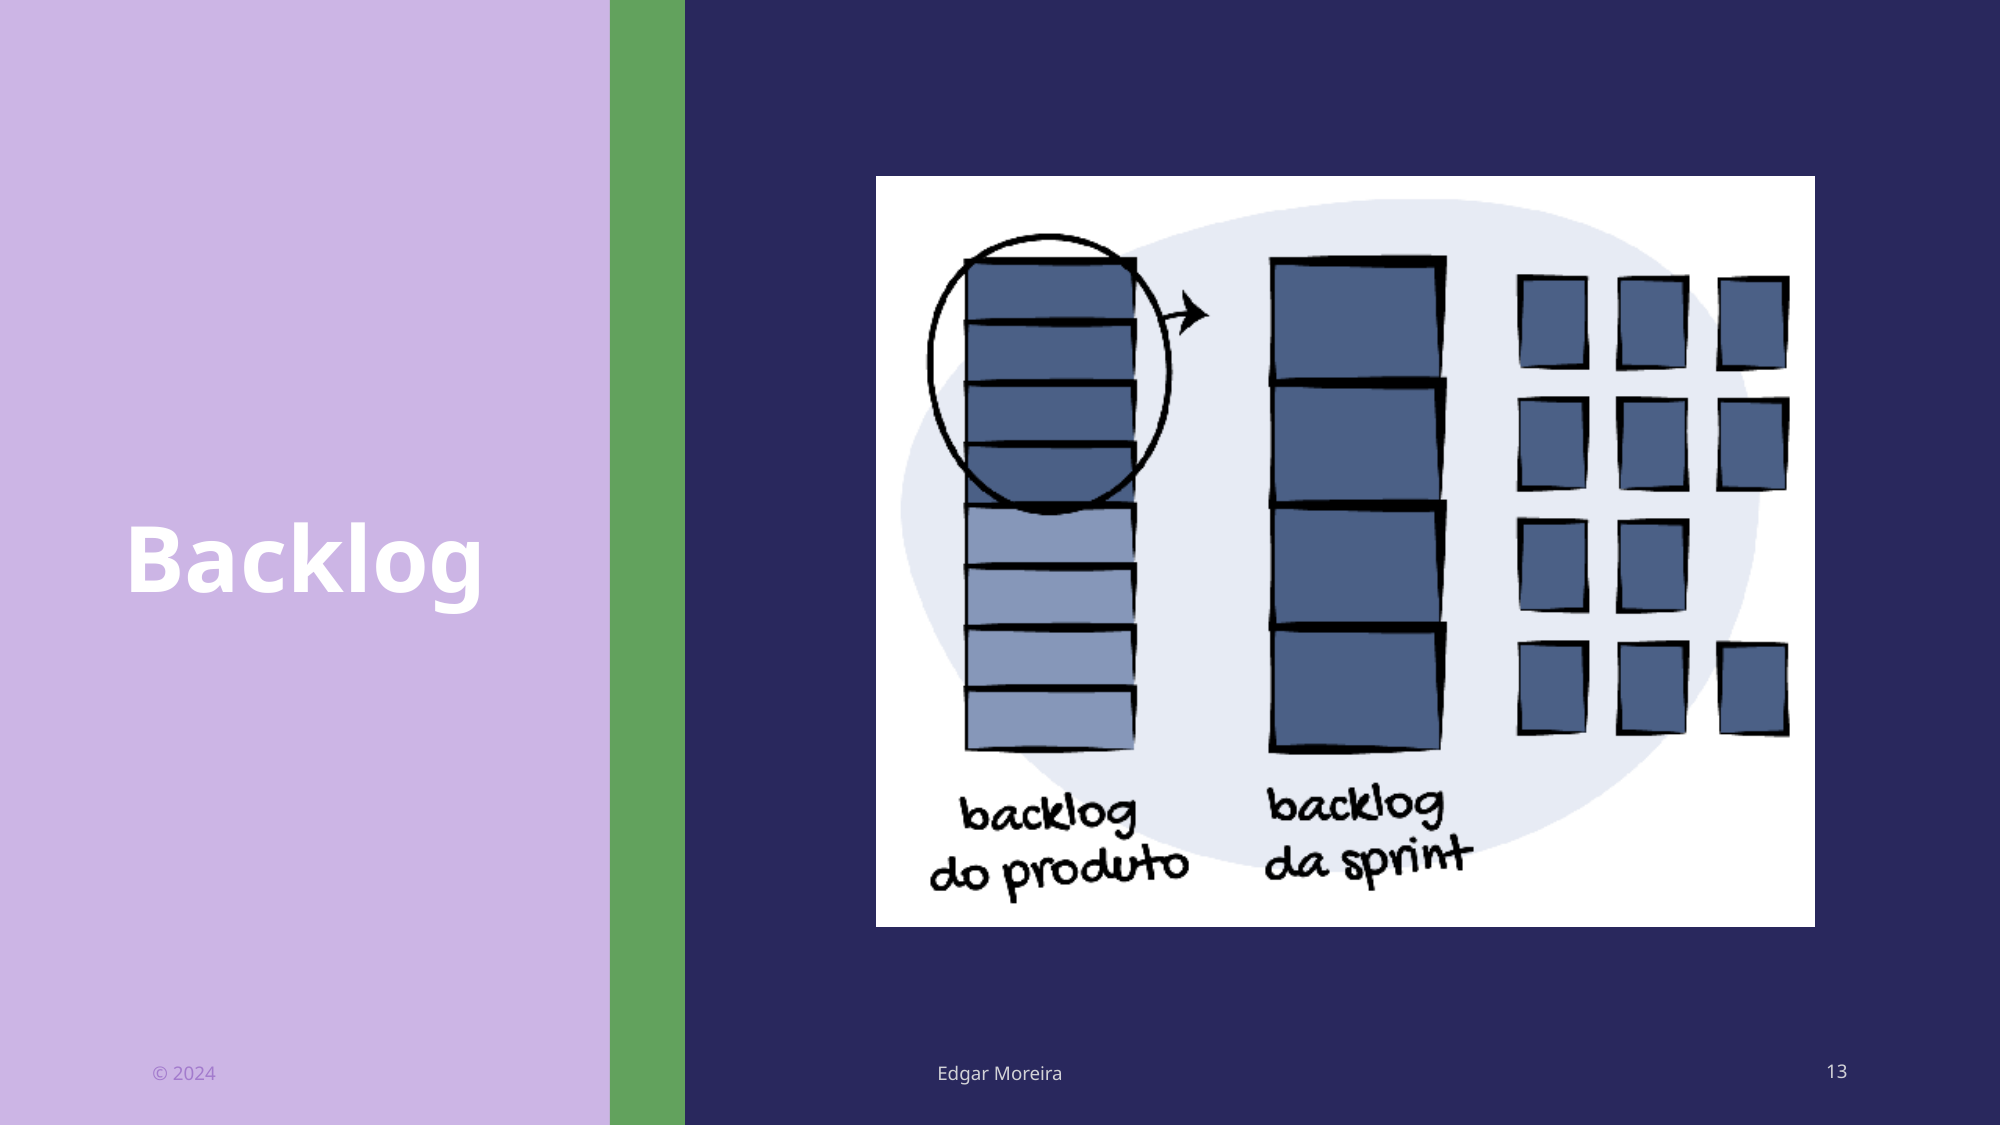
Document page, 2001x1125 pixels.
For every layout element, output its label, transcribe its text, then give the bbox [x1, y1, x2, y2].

slide_number 13 [1412, 1042, 1863, 1103]
title Backlog [0, 0, 611, 1125]
picture [876, 176, 1815, 927]
slide_number © 2024 [137, 1042, 588, 1103]
footer Edgar Moreira [662, 1042, 1338, 1103]
